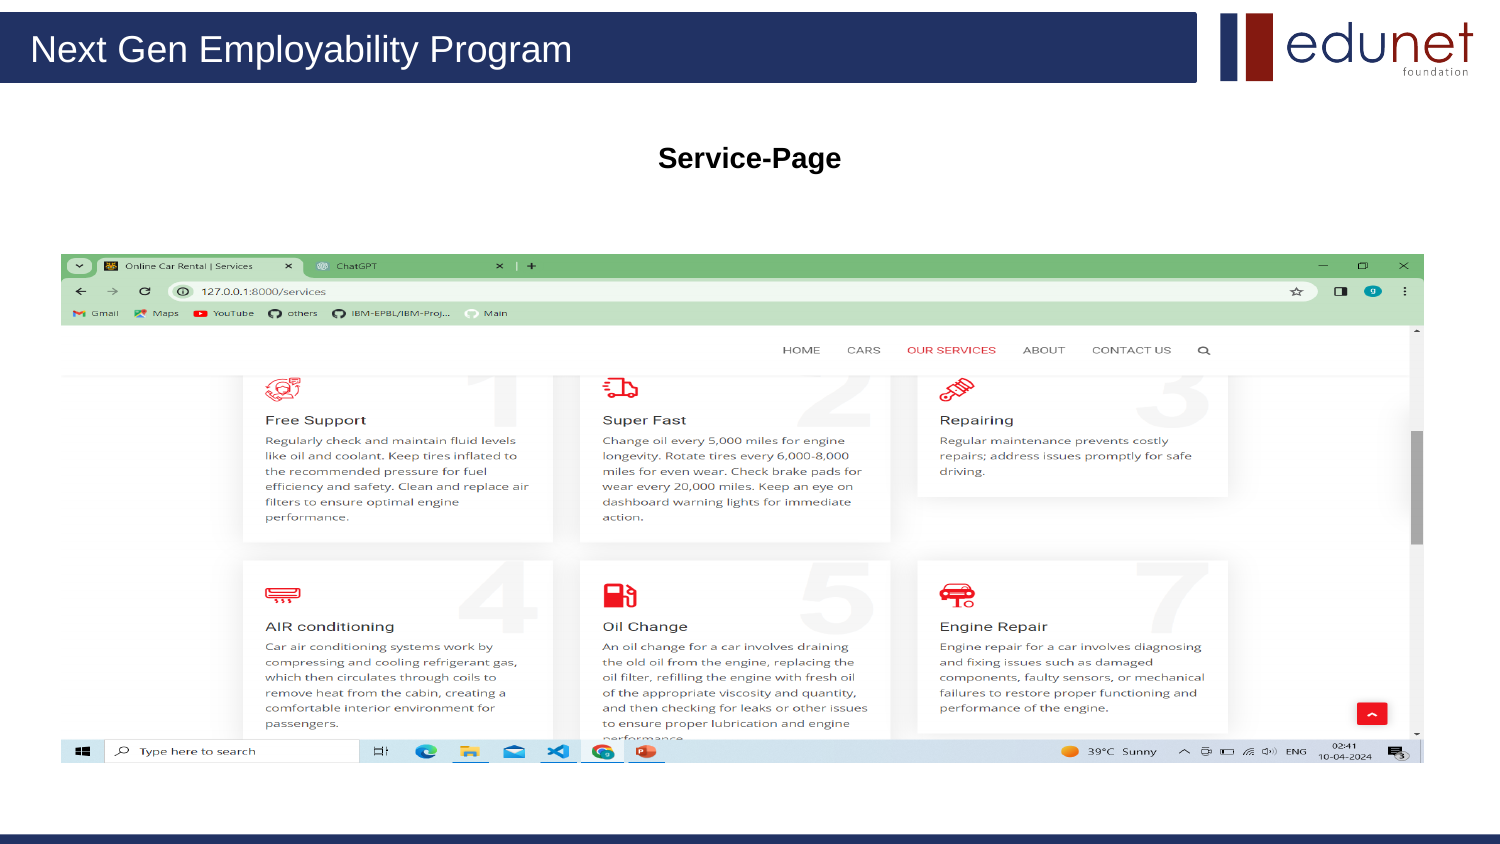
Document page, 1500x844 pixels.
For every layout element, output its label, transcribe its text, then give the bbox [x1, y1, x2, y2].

picture [1279, 14, 1482, 83]
picture [60, 254, 1424, 763]
title Service-Page [103, 105, 1397, 208]
